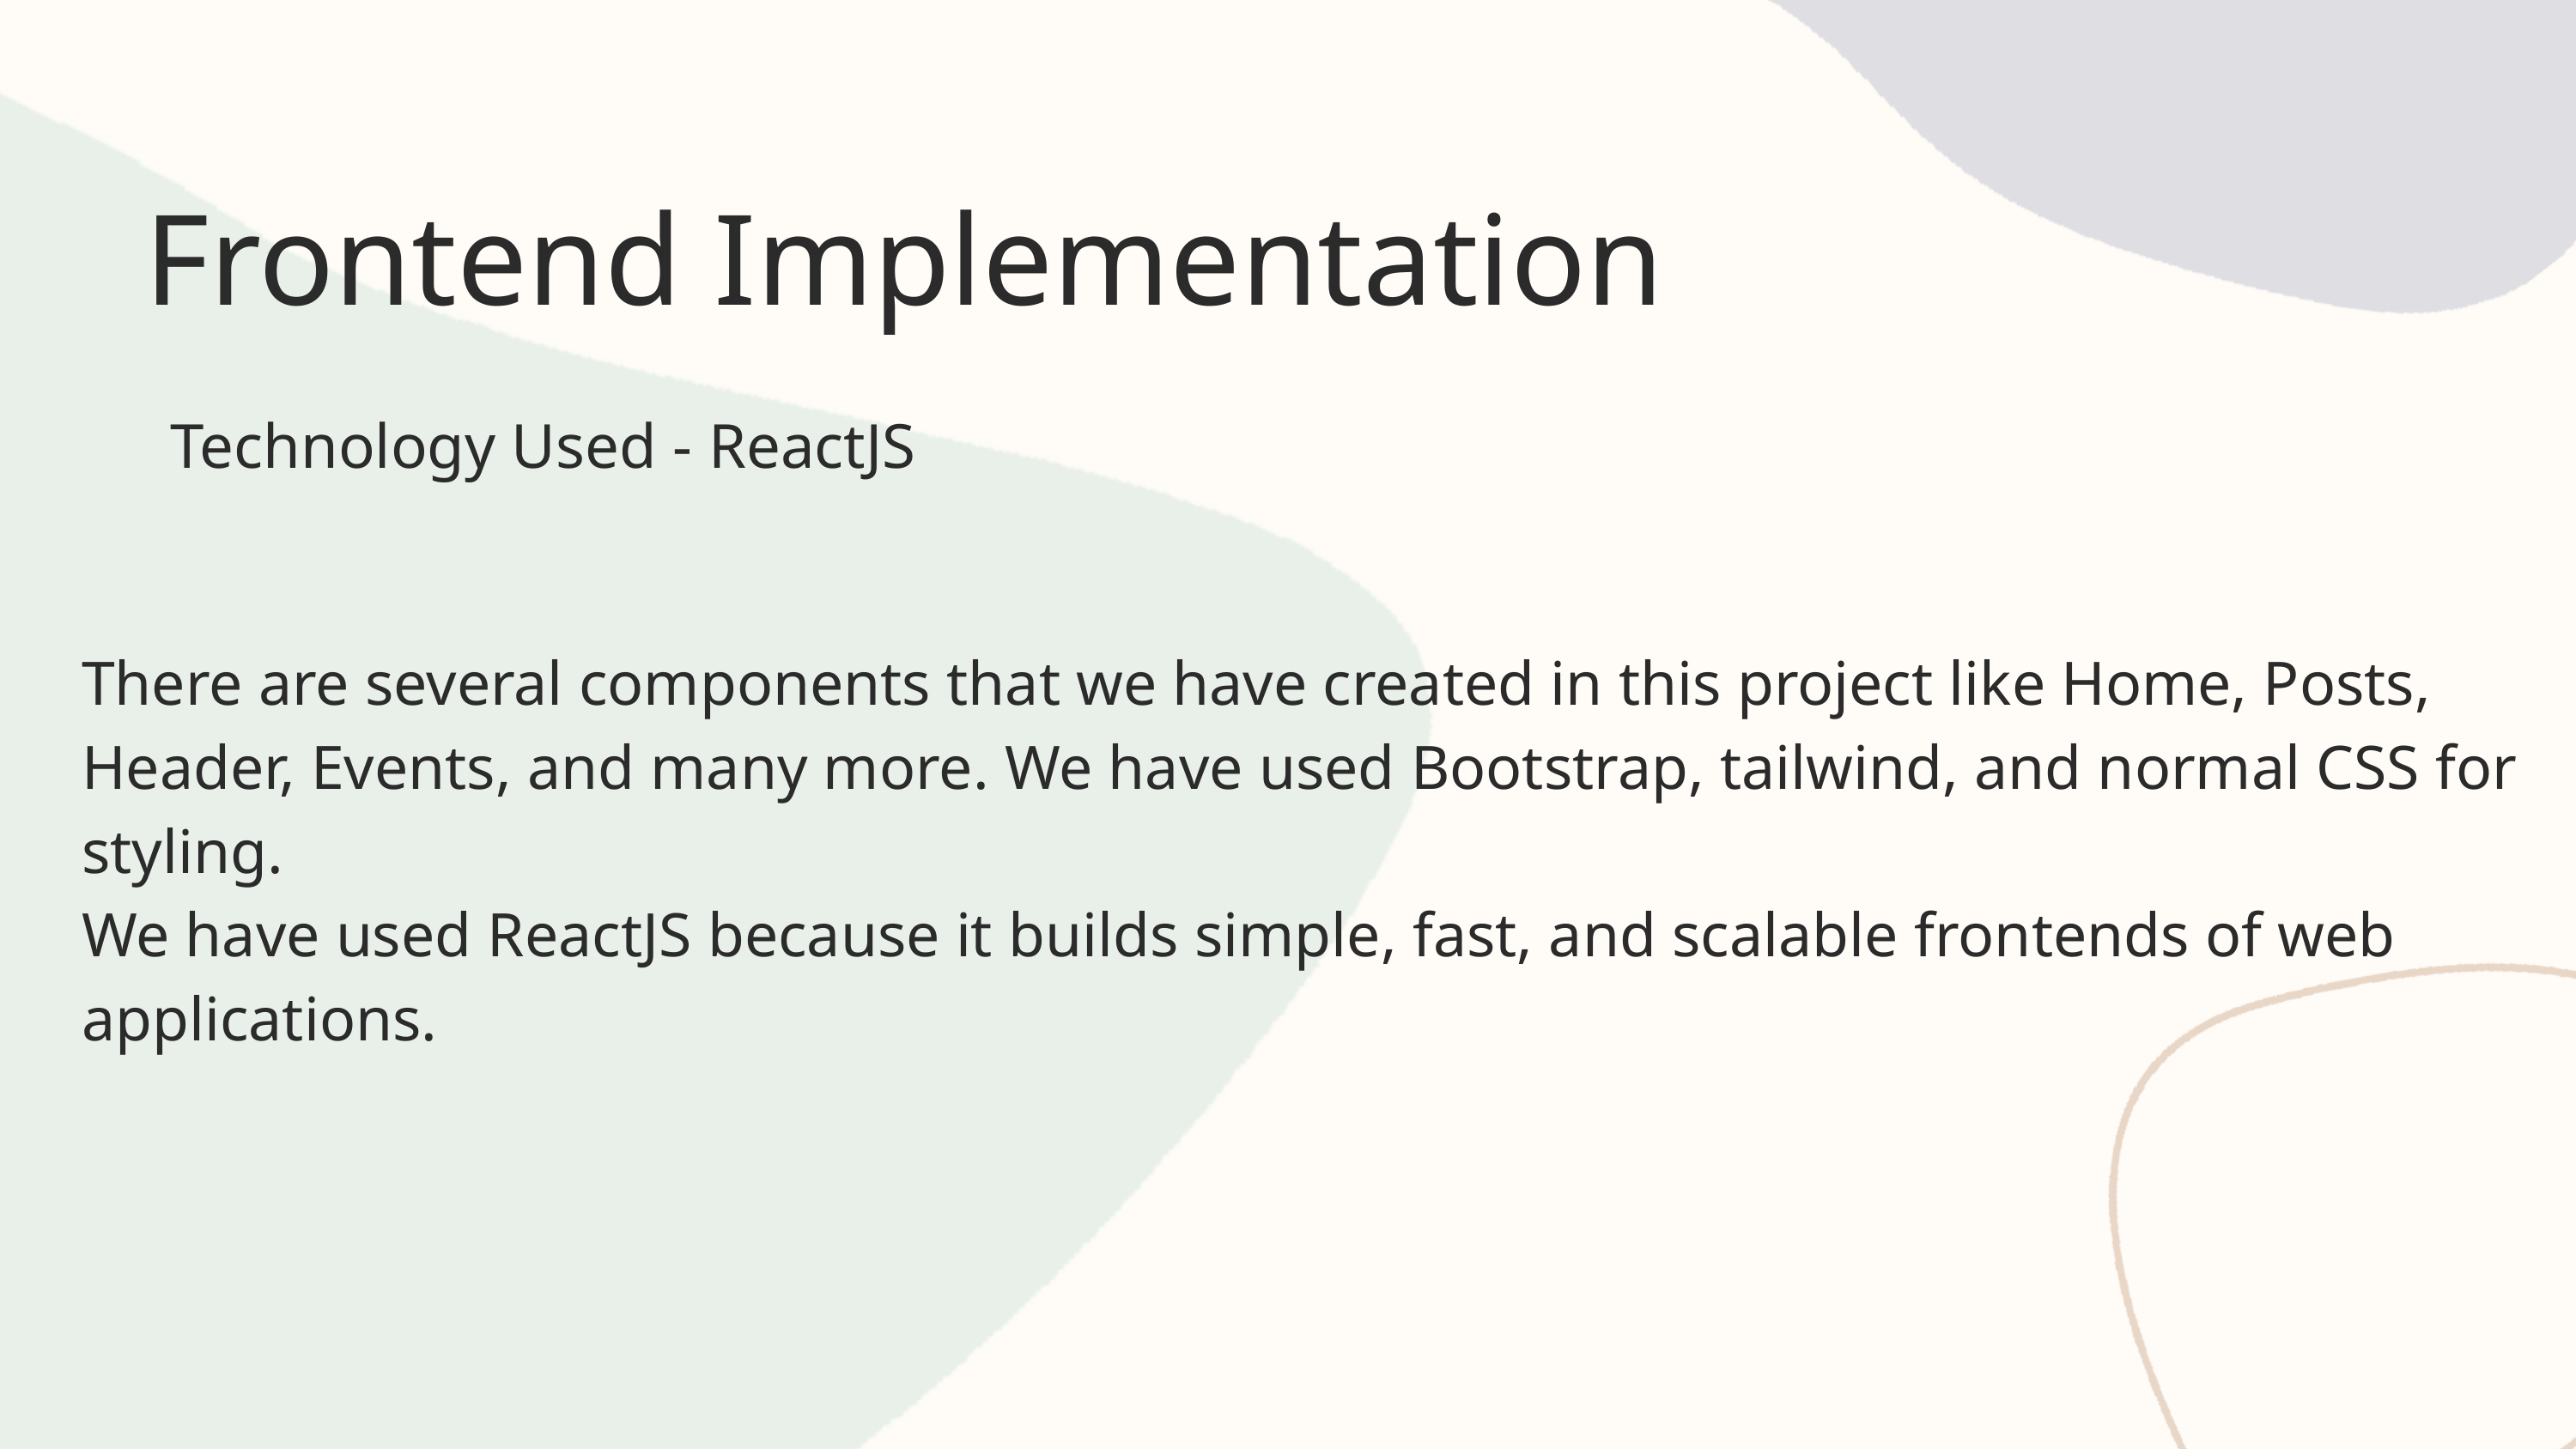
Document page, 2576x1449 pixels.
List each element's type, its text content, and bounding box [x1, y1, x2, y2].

text_box Frontend Implementation [1277, 179, 1551, 330]
picture [0, 0, 1271, 1449]
text_box There are several components that we have created in this project like Home, Posts, Header, Events, and many more. We have used Bootstrap, tailwind, and normal CSS for styling. We have used ReactJS because it builds simple, fast, and scalable frontends of web applications. [1277, 633, 2576, 1053]
picture [2082, 906, 2576, 1449]
picture [1555, 0, 2576, 448]
